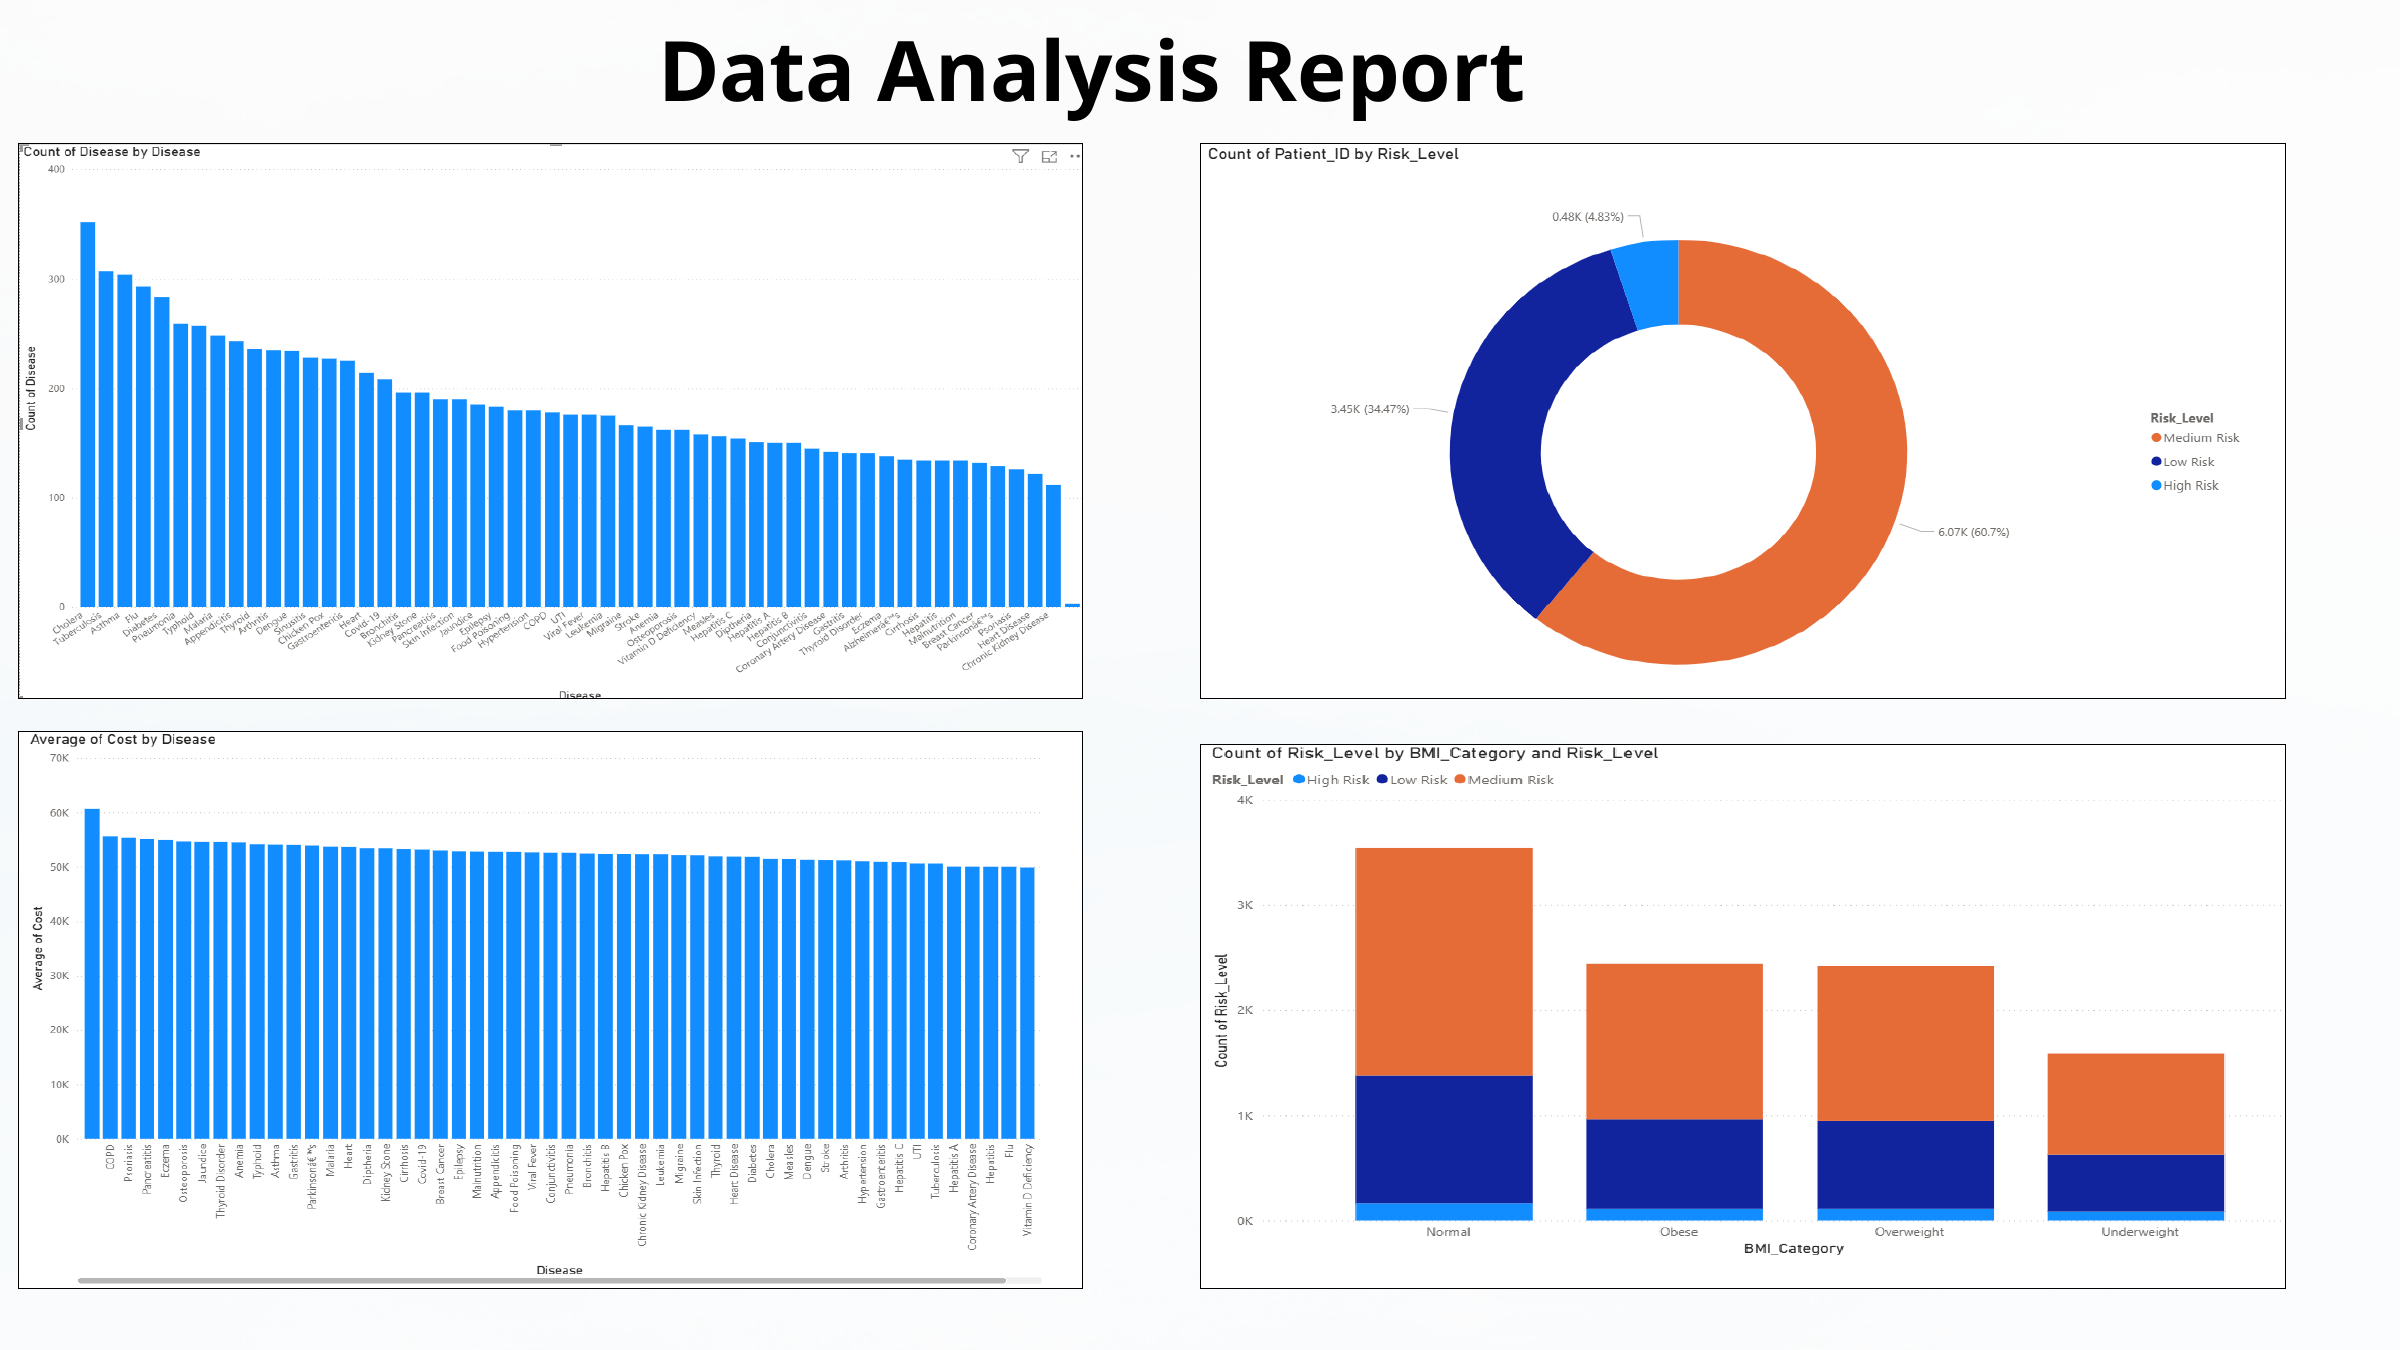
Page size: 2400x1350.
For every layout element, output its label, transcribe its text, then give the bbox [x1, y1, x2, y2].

text_box Data Analysis Report [285, 10, 1899, 126]
picture [1199, 143, 2286, 699]
picture [18, 143, 1083, 699]
picture [18, 731, 1083, 1289]
picture [1199, 744, 2286, 1289]
